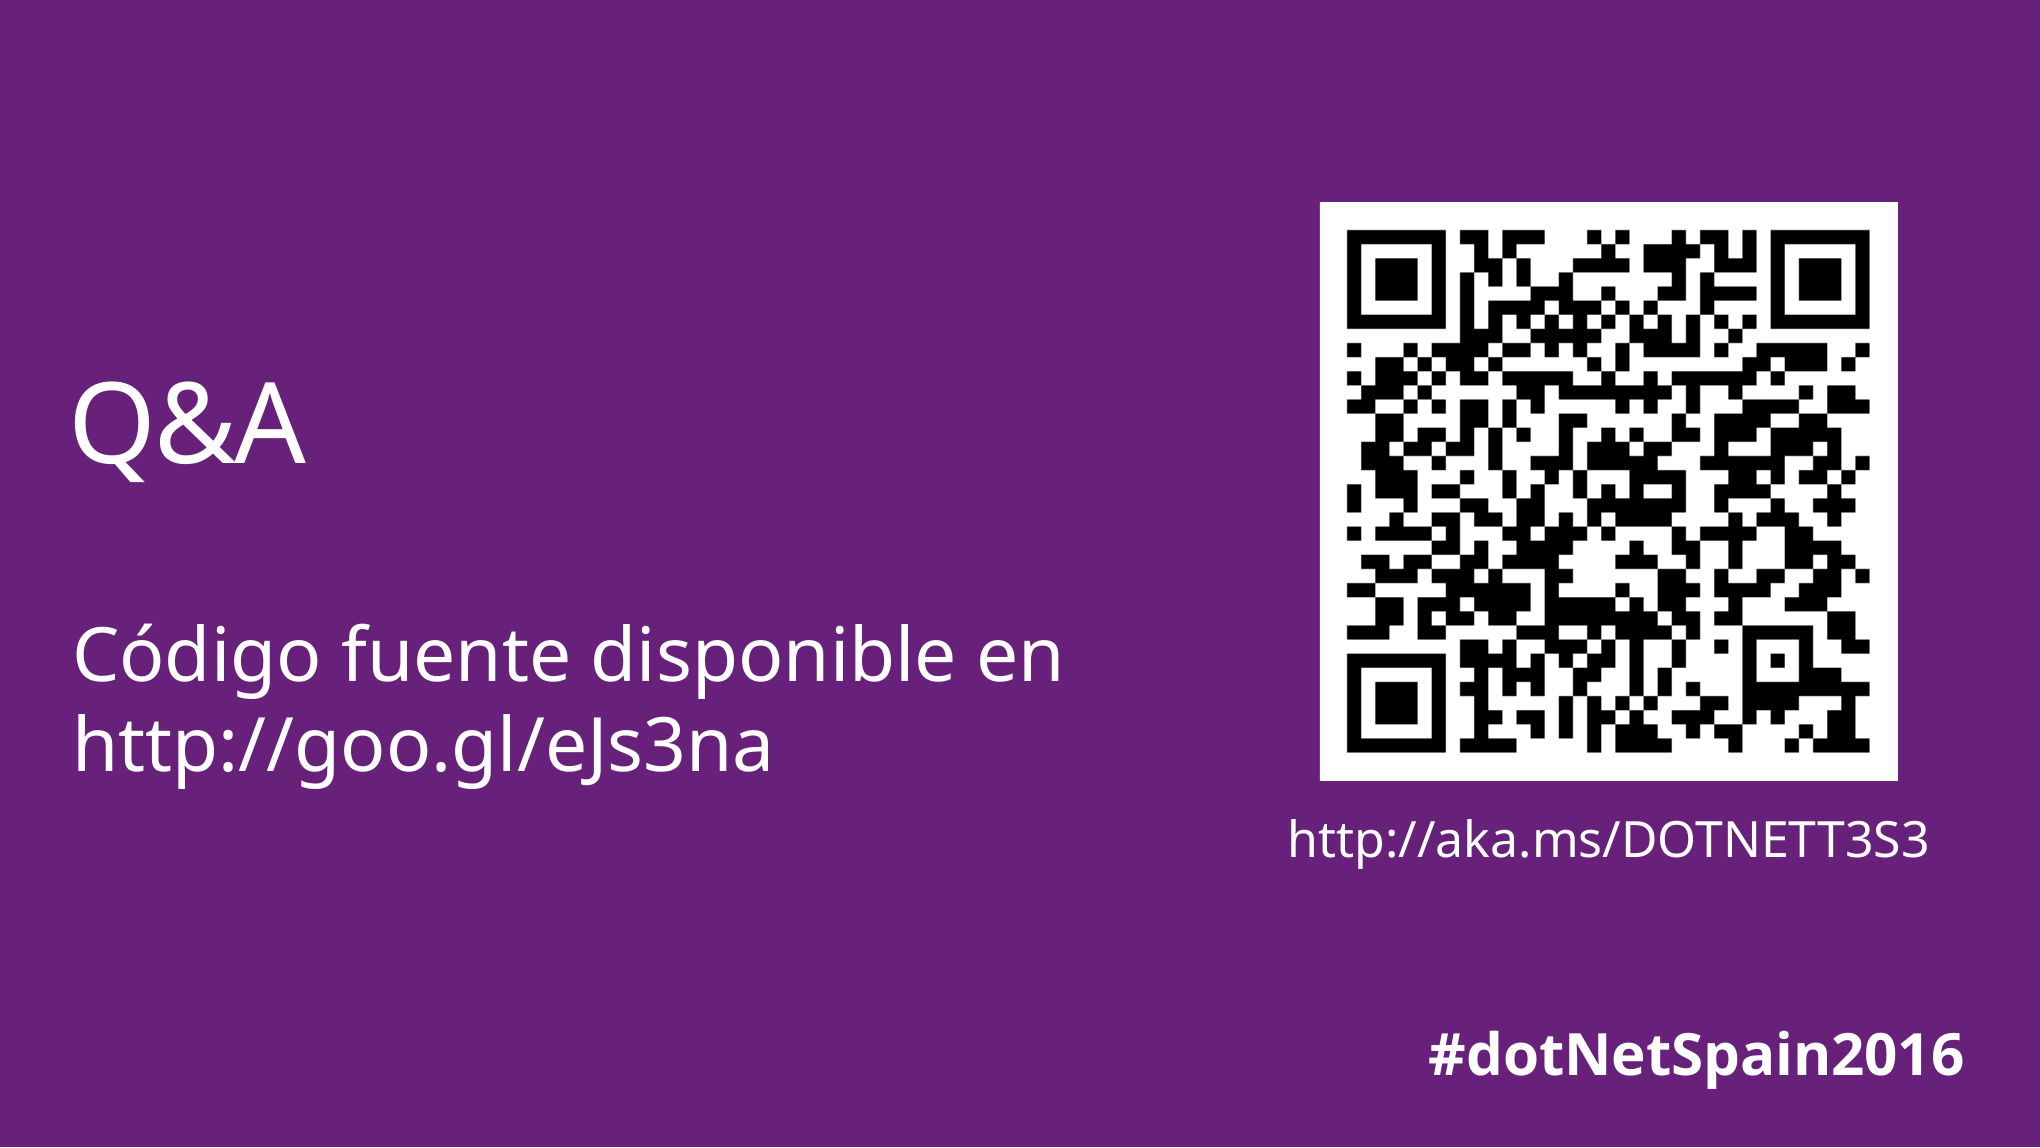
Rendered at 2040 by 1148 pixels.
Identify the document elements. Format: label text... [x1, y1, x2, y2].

list http://aka.ms/DOTNETT3S3 [1239, 808, 1979, 887]
text_box Código fuente disponible en http://goo.gl/eJs3na [57, 598, 1120, 794]
picture [1319, 202, 1899, 781]
